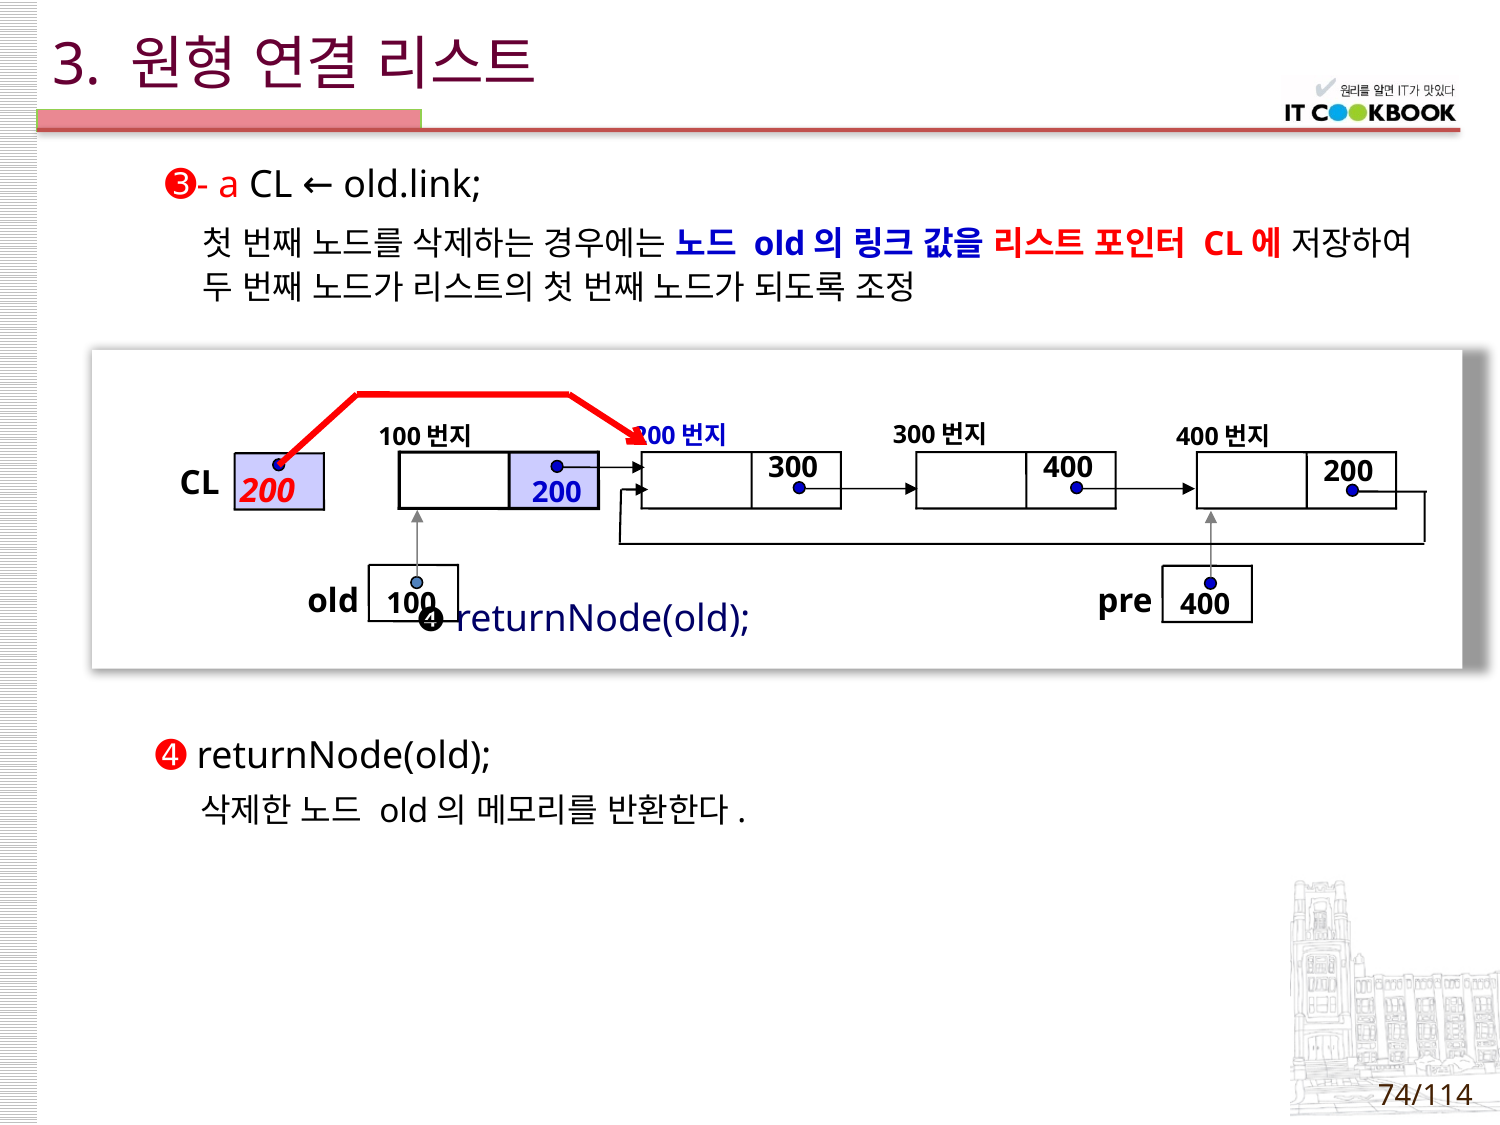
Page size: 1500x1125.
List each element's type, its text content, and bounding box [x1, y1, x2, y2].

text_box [877, 419, 1116, 487]
picture [1397, 1091, 1405, 1098]
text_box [793, 481, 918, 494]
picture [1281, 75, 1459, 123]
text_box ❹ returnNode(old); [326, 577, 901, 647]
list ➌- a CL ← old.link; 첫 번째 노드를 삭제하는 경우에는 노드 old의 링크 값을 리스트 포인터 CL에 저장하여 두 번째 노드가 리스트의 첫 번째 노드가 되도록 조정 ➍ returnNode(old); 삭제한 노드 old의 메모리를 반환한다. [37, 152, 1463, 1091]
title 3. 원형 연결 리스트 [37, 13, 1278, 109]
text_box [1119, 481, 1156, 487]
text_box [92, 349, 1463, 669]
picture [1459, 1087, 1467, 1098]
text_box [618, 420, 842, 509]
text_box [150, 452, 287, 513]
picture [1290, 874, 1500, 1125]
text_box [651, 489, 1428, 545]
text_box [1086, 552, 1252, 632]
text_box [278, 394, 648, 466]
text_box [292, 474, 645, 631]
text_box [1161, 421, 1397, 487]
